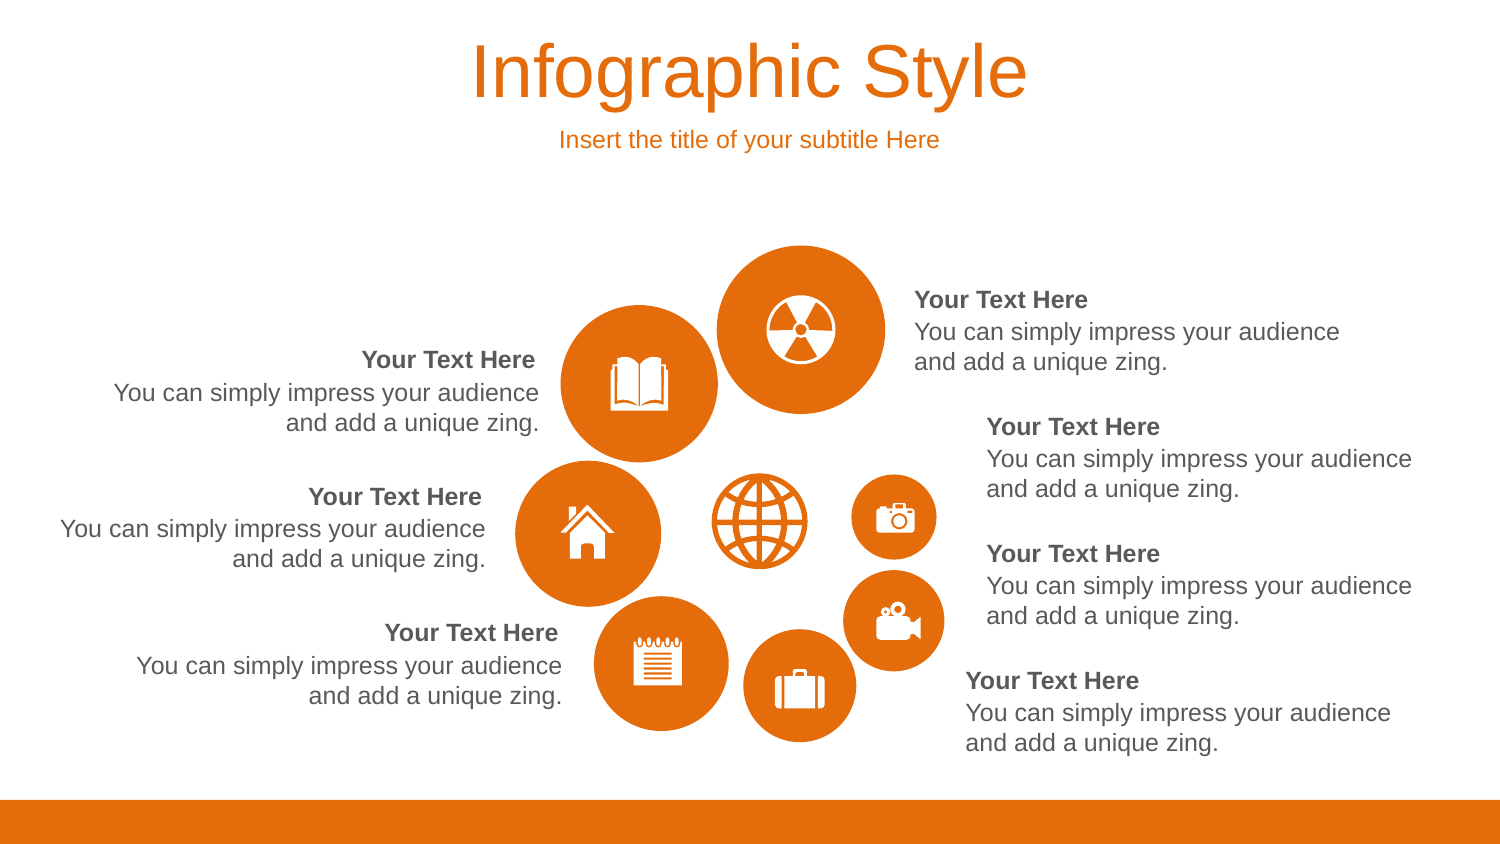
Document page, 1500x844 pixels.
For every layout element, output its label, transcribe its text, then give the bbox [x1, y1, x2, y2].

list Insert the title of your subtitle Here [0, 114, 1500, 162]
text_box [971, 402, 1472, 511]
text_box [54, 335, 556, 445]
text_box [971, 529, 1472, 638]
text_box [77, 608, 579, 718]
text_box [514, 245, 945, 743]
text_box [14, 472, 502, 581]
list Infographic Style [0, 20, 1500, 114]
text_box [950, 656, 1452, 765]
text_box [949, 275, 1400, 384]
